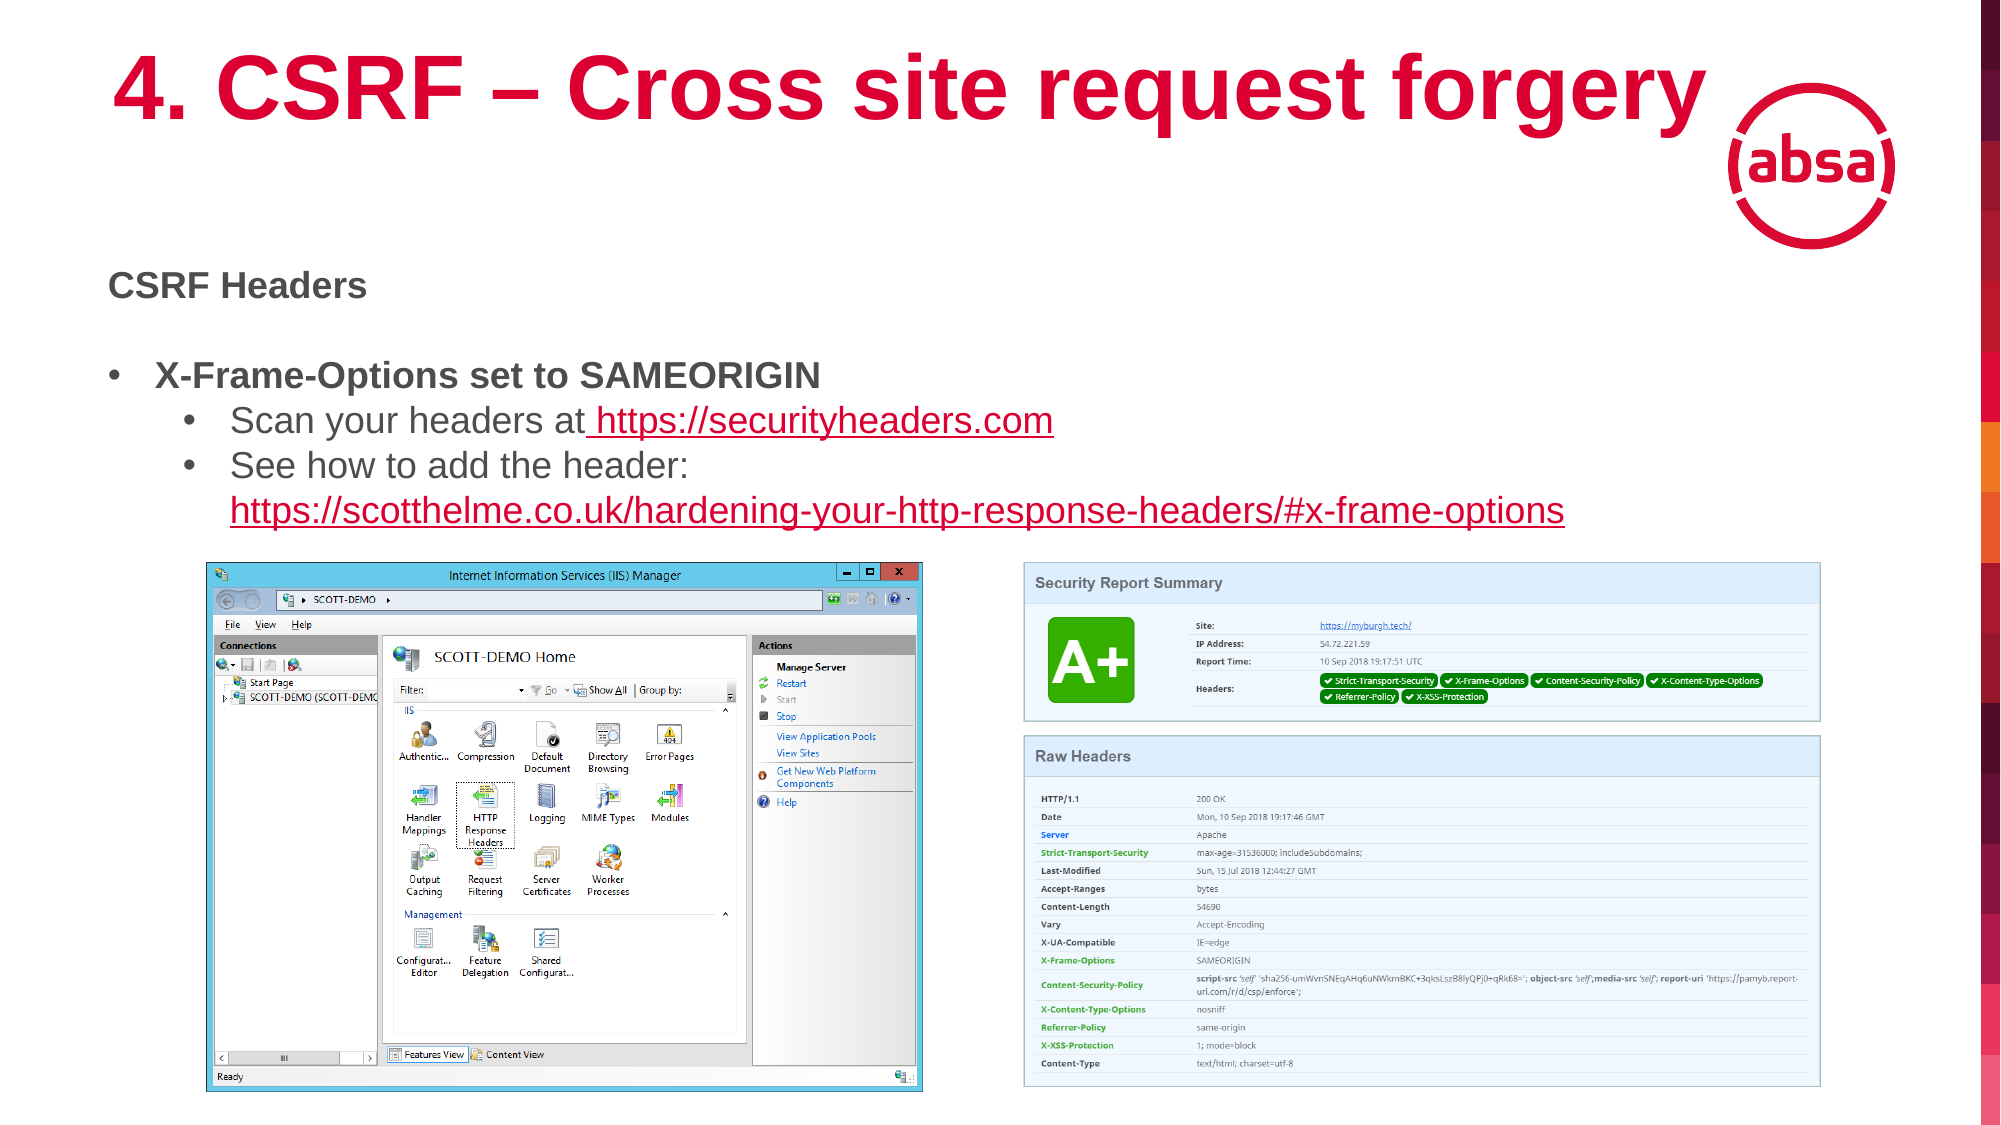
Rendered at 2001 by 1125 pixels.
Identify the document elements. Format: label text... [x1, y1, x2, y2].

picture [206, 562, 923, 1093]
text_box 4. CSRF – Cross site request forgery [98, 33, 1724, 147]
text_box CSRF Headers X-Frame-Options set to SAMEORIGIN Scan your headers at https://securityheaders.com See how to add the header: https://scotthelme.co.uk/hardening-your-http-response-headers/#x-frame-options [107, 261, 1893, 702]
picture [1020, 562, 1828, 1093]
picture [1656, 14, 1967, 318]
